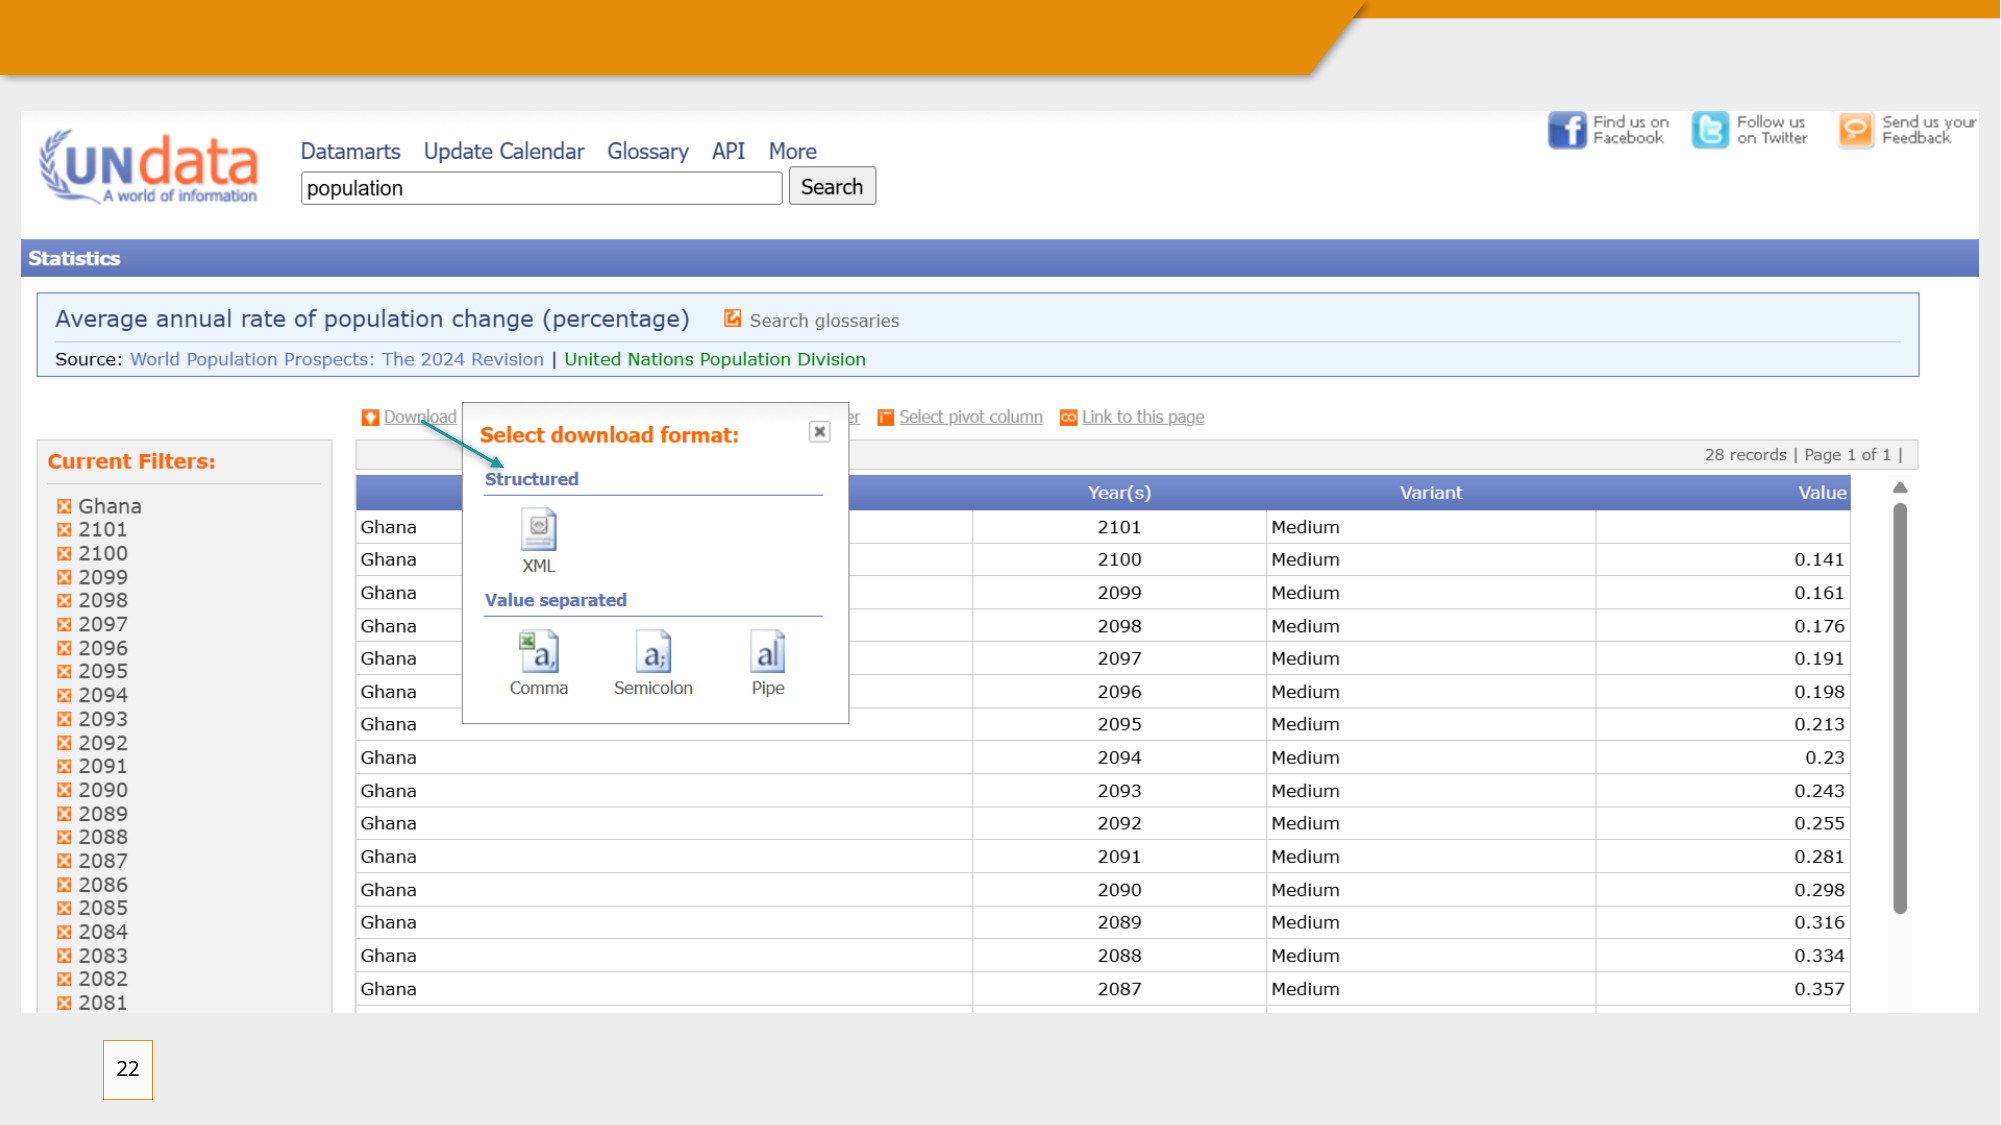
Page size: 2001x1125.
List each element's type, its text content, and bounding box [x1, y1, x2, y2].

slide_number 22 [103, 1040, 153, 1100]
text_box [420, 420, 505, 469]
picture [21, 111, 1979, 1014]
